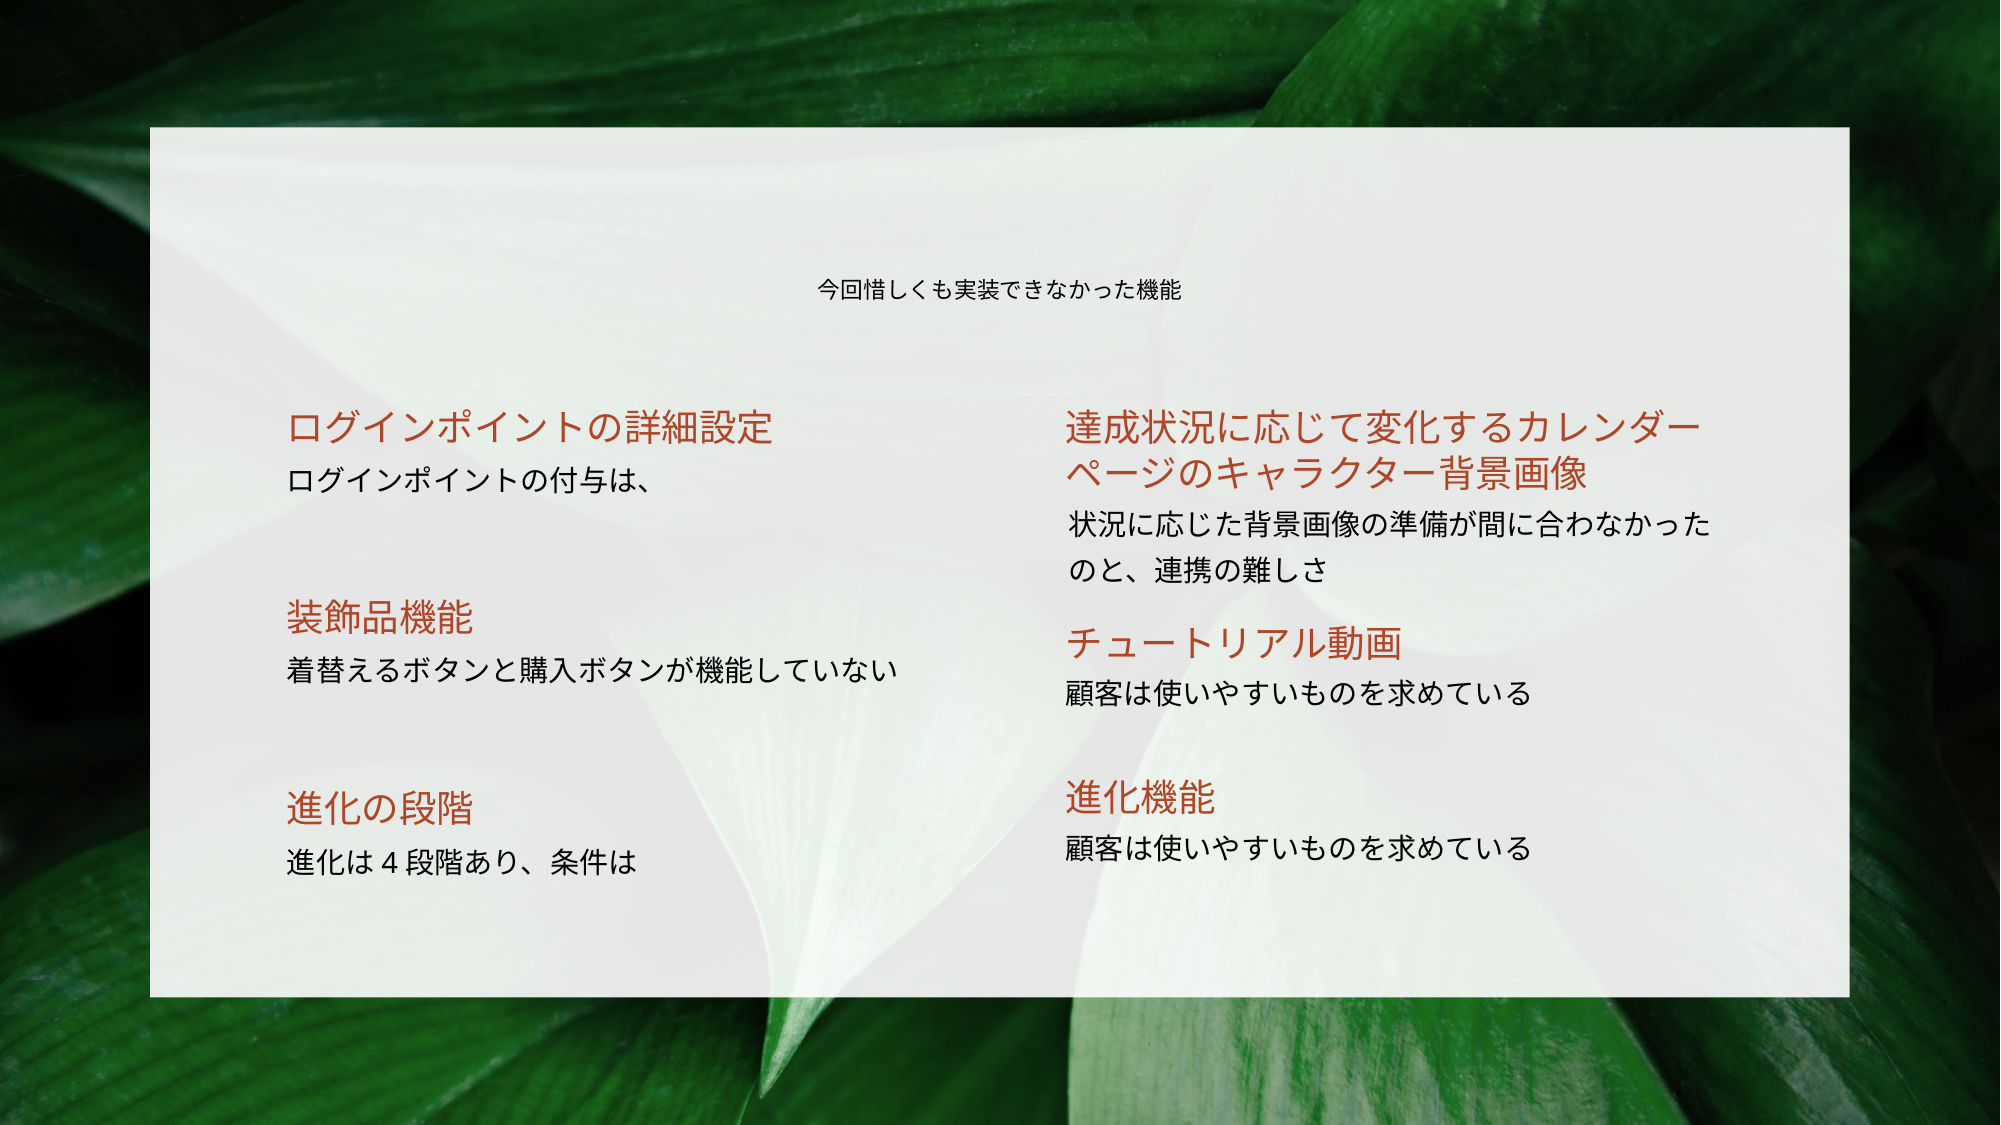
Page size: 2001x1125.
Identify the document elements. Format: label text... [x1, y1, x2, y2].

list 進化の段階 [271, 777, 947, 823]
list 状況に応じた背景画像の準備が間に合わなかったのと、連携の難しさ [1053, 487, 1729, 608]
text_box チュートリアル動画 [1050, 611, 1726, 657]
list ログインポイントの付与は、 [271, 444, 947, 565]
list 着替えるボタンと購入ボタンが機能していない [271, 633, 947, 754]
list 進化は4段階あり、条件は [271, 825, 975, 946]
list 顧客は使いやすいものを求めている [1050, 811, 1726, 932]
list 達成状況に応じて変化するカレンダーページのキャラクター背景画像 [1050, 395, 1726, 441]
text_box 顧客は使いやすいものを求めている [1050, 657, 1726, 778]
picture [0, 0, 2000, 1125]
list ログインポイントの詳細設定 [271, 395, 947, 441]
list 進化機能 [1050, 778, 1726, 811]
title 今回惜しくも実装できなかった機能 [174, 246, 1825, 339]
list 装飾品機能 [271, 585, 947, 631]
